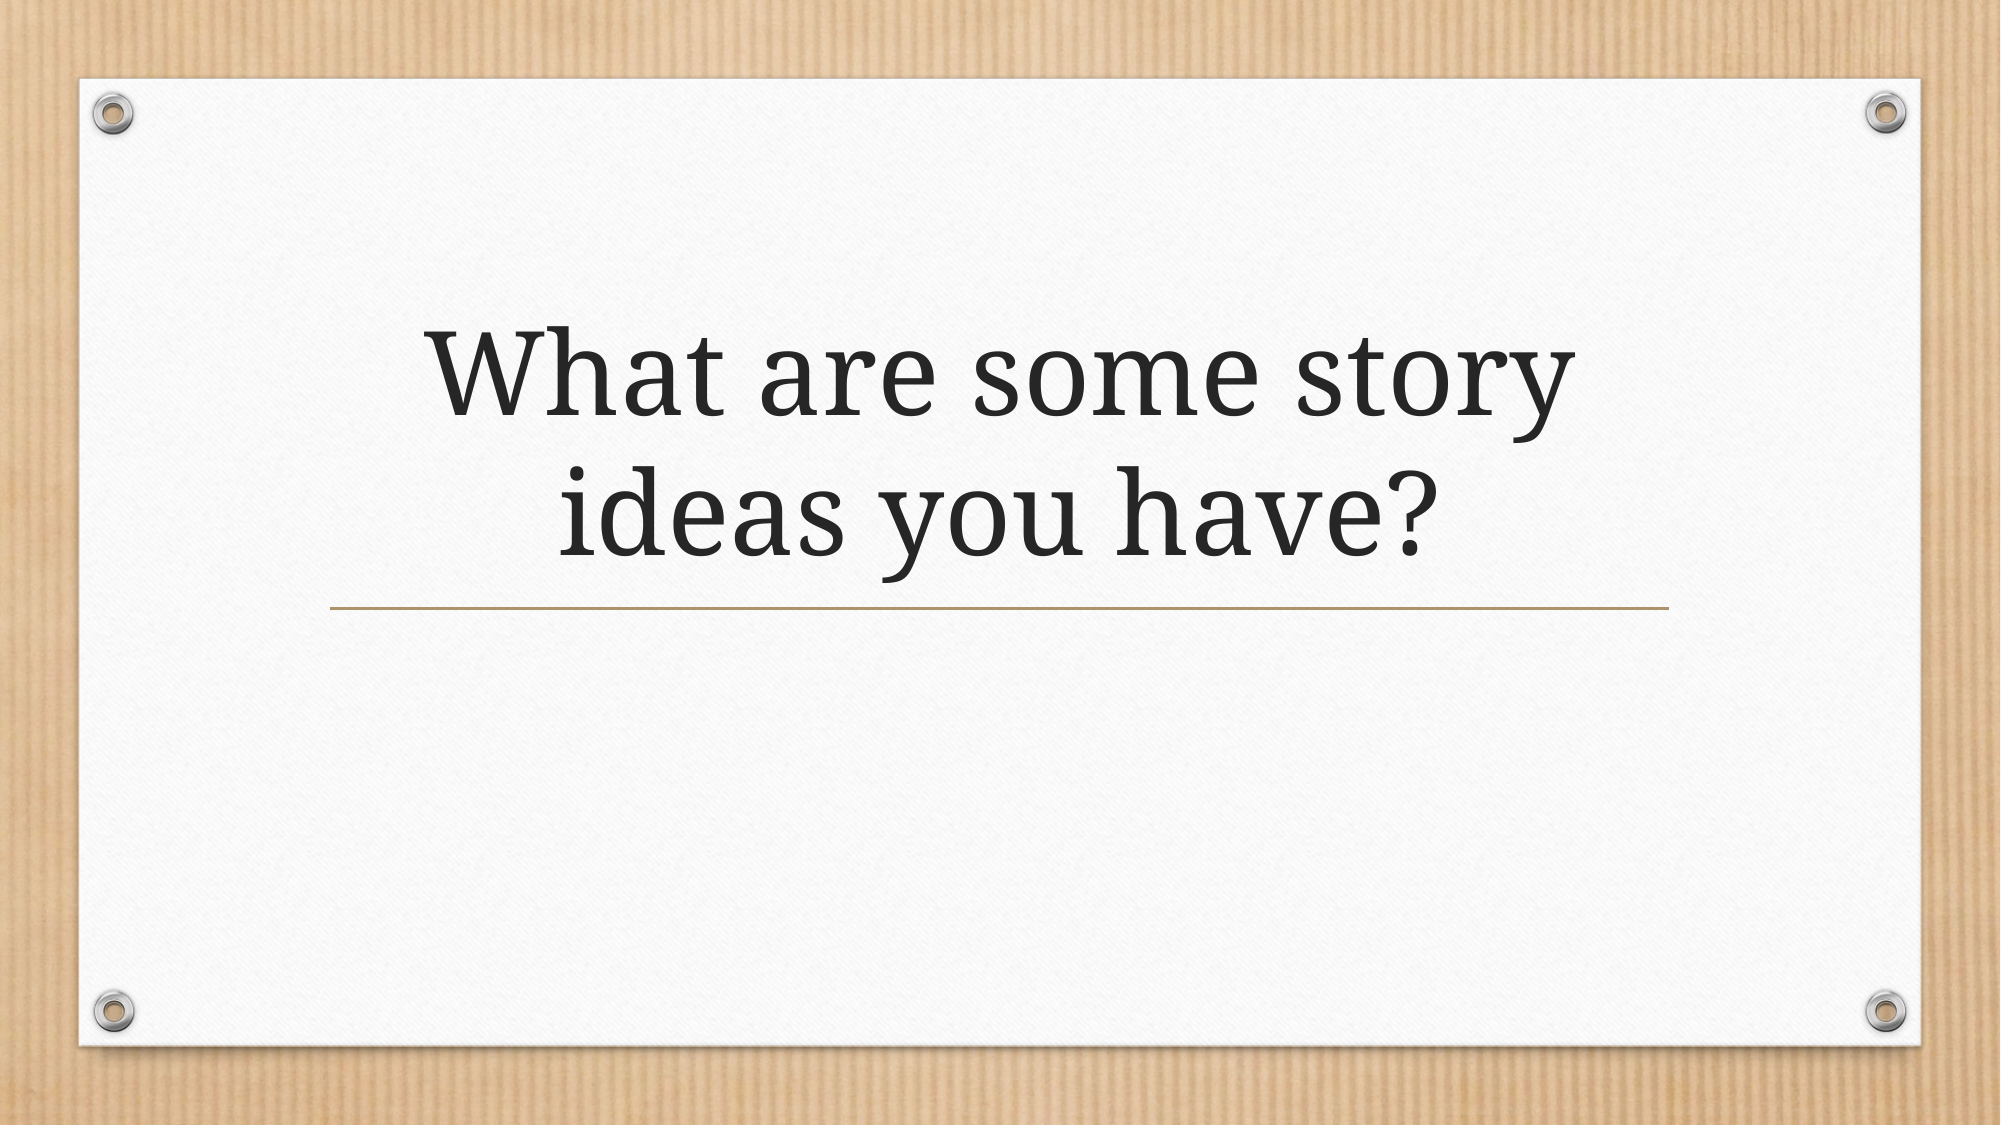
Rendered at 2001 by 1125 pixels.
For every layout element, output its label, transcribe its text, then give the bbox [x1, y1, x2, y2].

picture [0, 0, 2001, 1125]
title What are some story ideas you have? [330, 287, 1669, 587]
